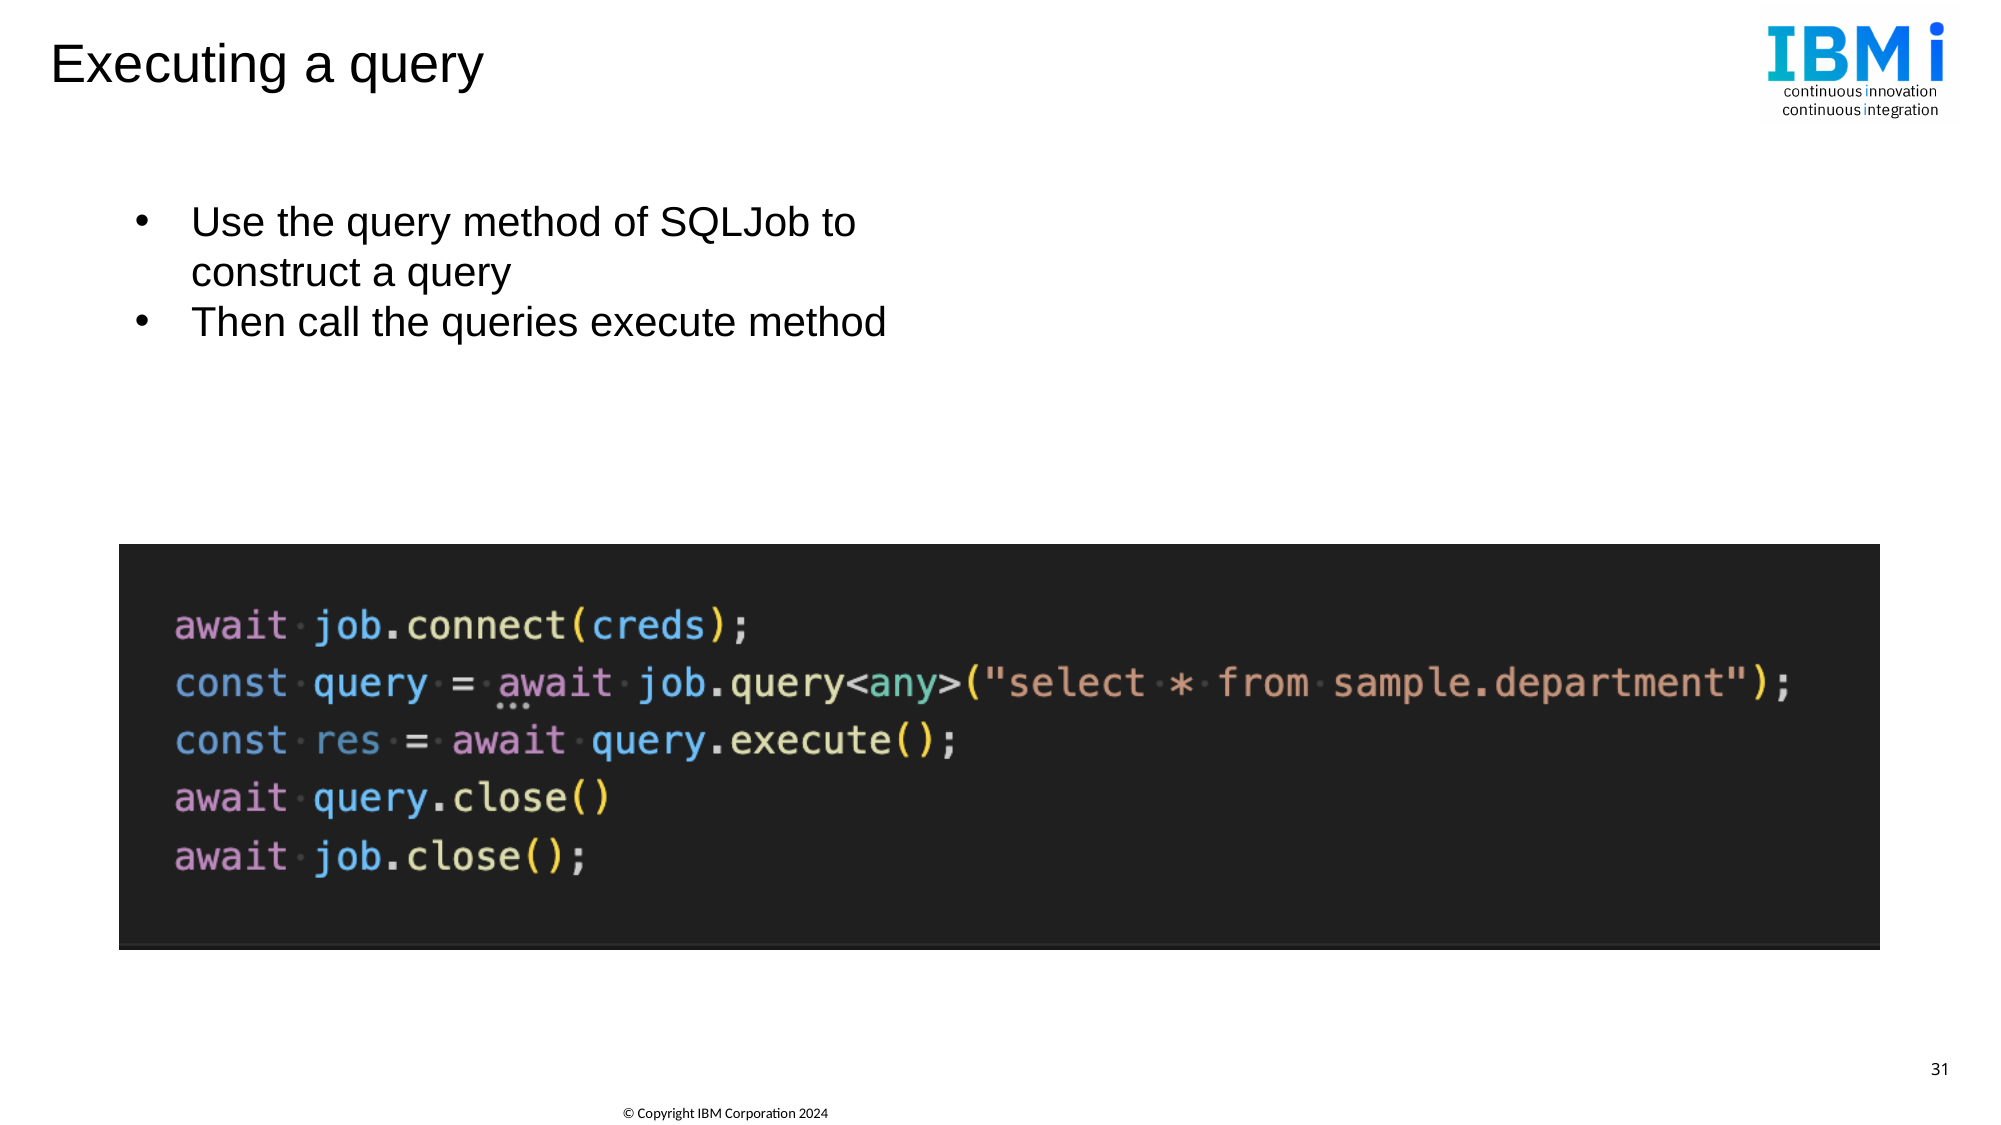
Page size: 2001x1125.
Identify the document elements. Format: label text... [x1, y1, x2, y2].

list Use the query method of SQLJob to construct a query Then call the queries execute method [119, 146, 982, 495]
title Executing a query [50, 36, 1723, 97]
picture [119, 543, 1881, 951]
slide_number 31 [1500, 1055, 1950, 1086]
picture [1761, 5, 1961, 124]
